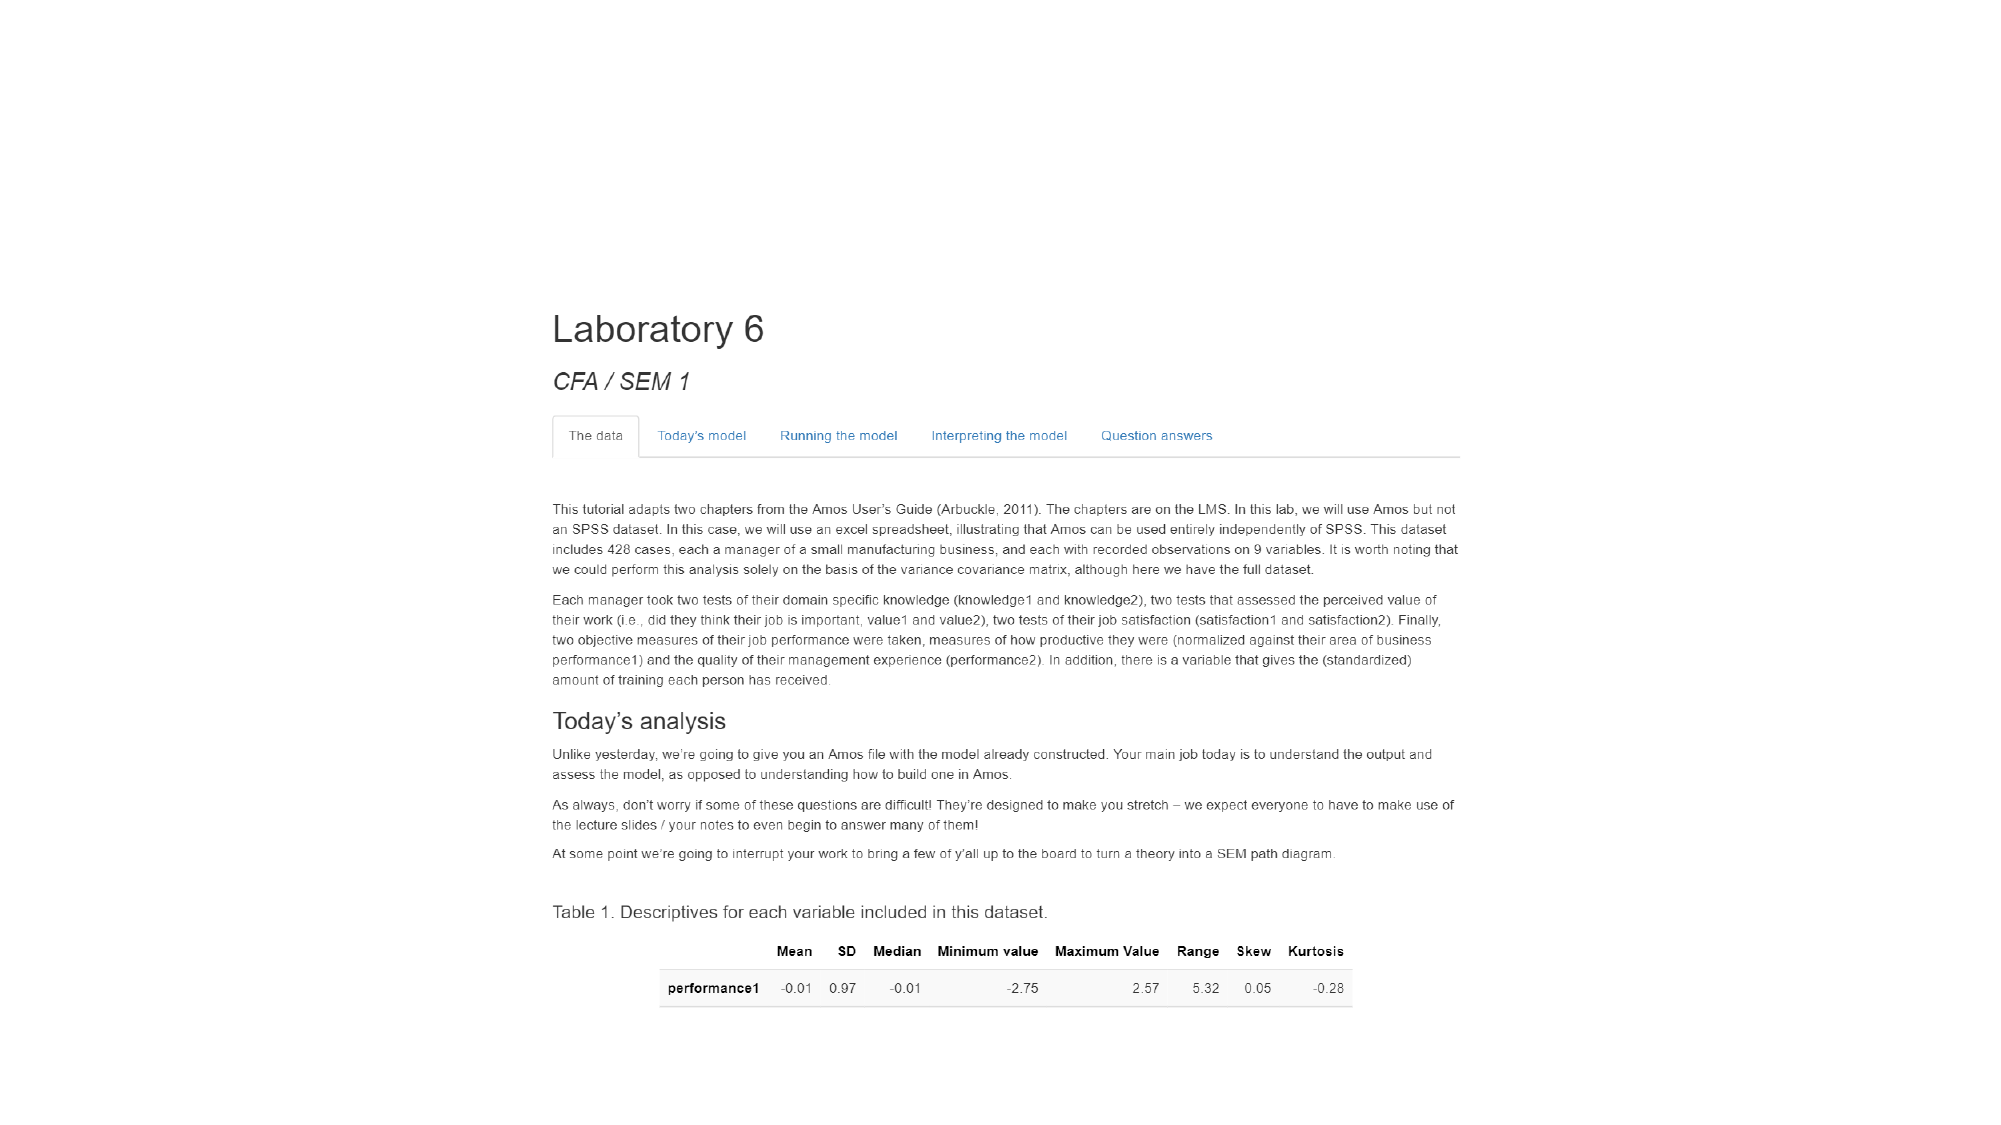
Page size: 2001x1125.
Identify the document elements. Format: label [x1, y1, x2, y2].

list [517, 299, 1483, 1014]
